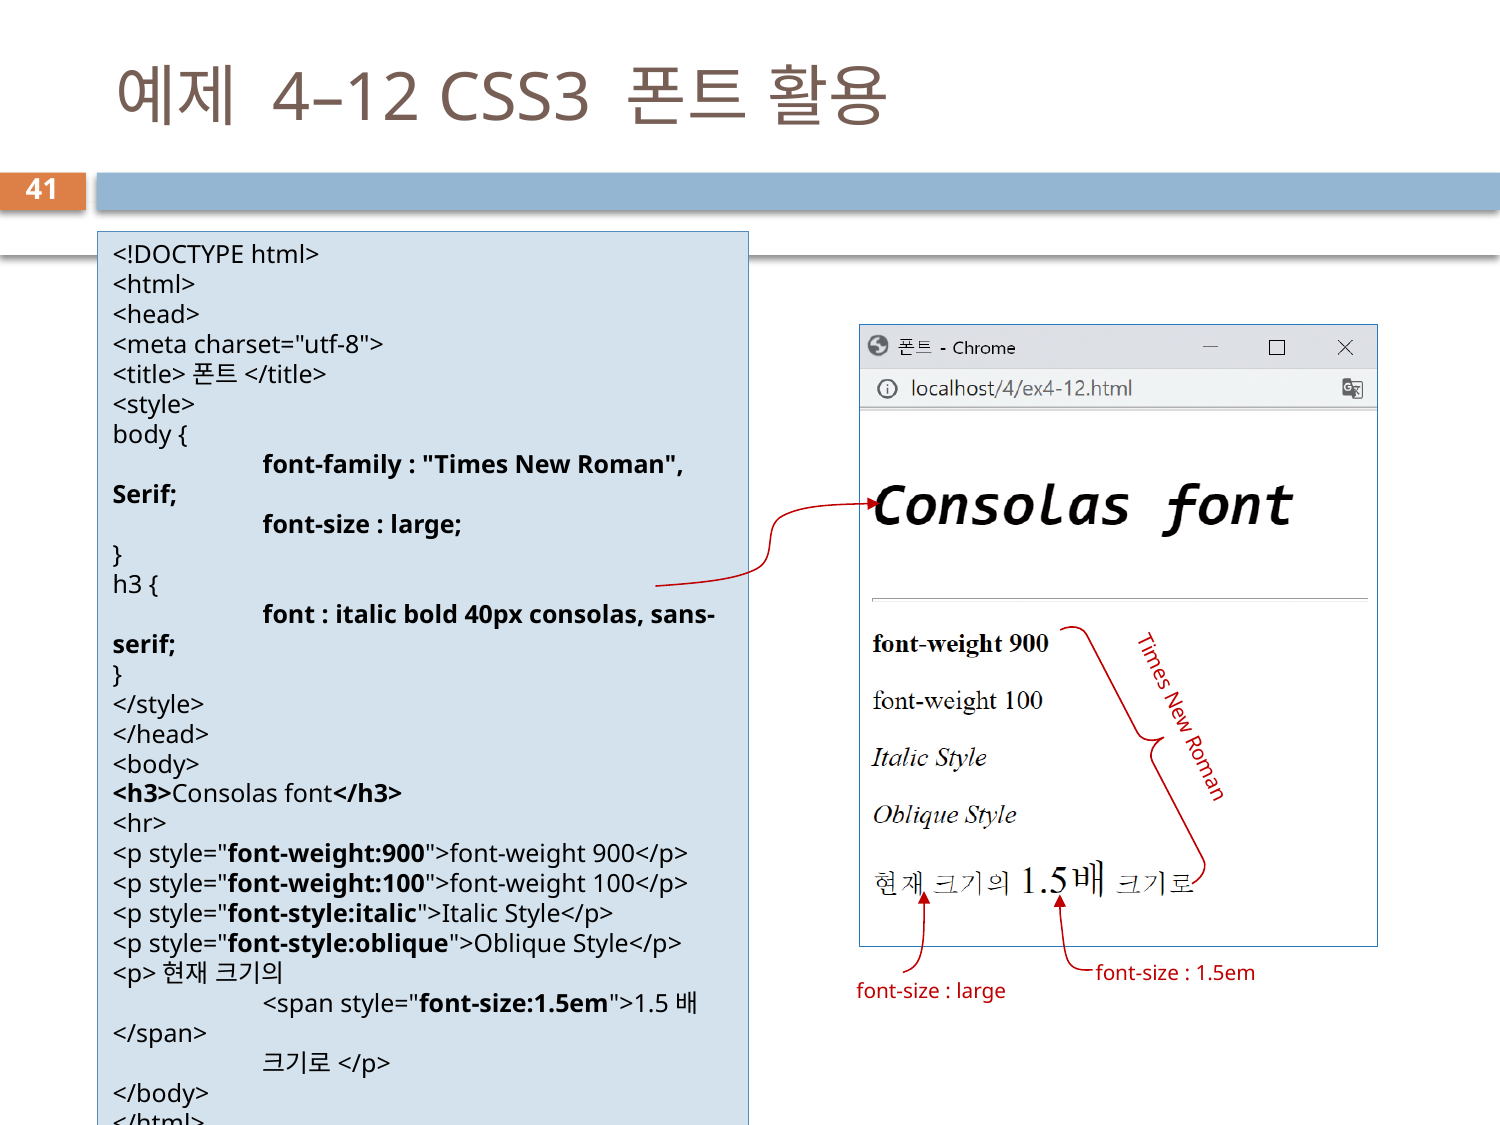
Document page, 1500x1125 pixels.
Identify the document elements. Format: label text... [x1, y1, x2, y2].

text_box [1064, 957, 1080, 972]
text_box font-size : large [841, 970, 1022, 1010]
picture [859, 325, 1378, 947]
text_box font-size : 1.5em [1080, 957, 1271, 993]
text_box [655, 502, 854, 588]
slide_number 41 [0, 170, 87, 211]
title 예제 4–12 CSS3 폰트 활용 [100, 37, 1438, 149]
text_box <!DOCTYPE html> <html> <head> <meta charset="utf-8"> <title>폰트</title> <style> body { font-family : "Times New Roman", Serif; font-size : large; } h3 { font : italic bold 40px consolas, sans-serif; } </style> </head> <body> <h3>Consolas font</h3> <hr> <p style="font-weight:900">font-weight 900</p> <p style="font-weight:100">font-weight 100</p> <p style="font-style:italic">Italic Style</p> <p style="font-style:oblique">Oblique Style</p> <p>현재 크기의 <span style="font-size:1.5em">1.5배</span> 크기로</p> </body> </html> [97, 231, 749, 1125]
text_box [903, 957, 922, 970]
